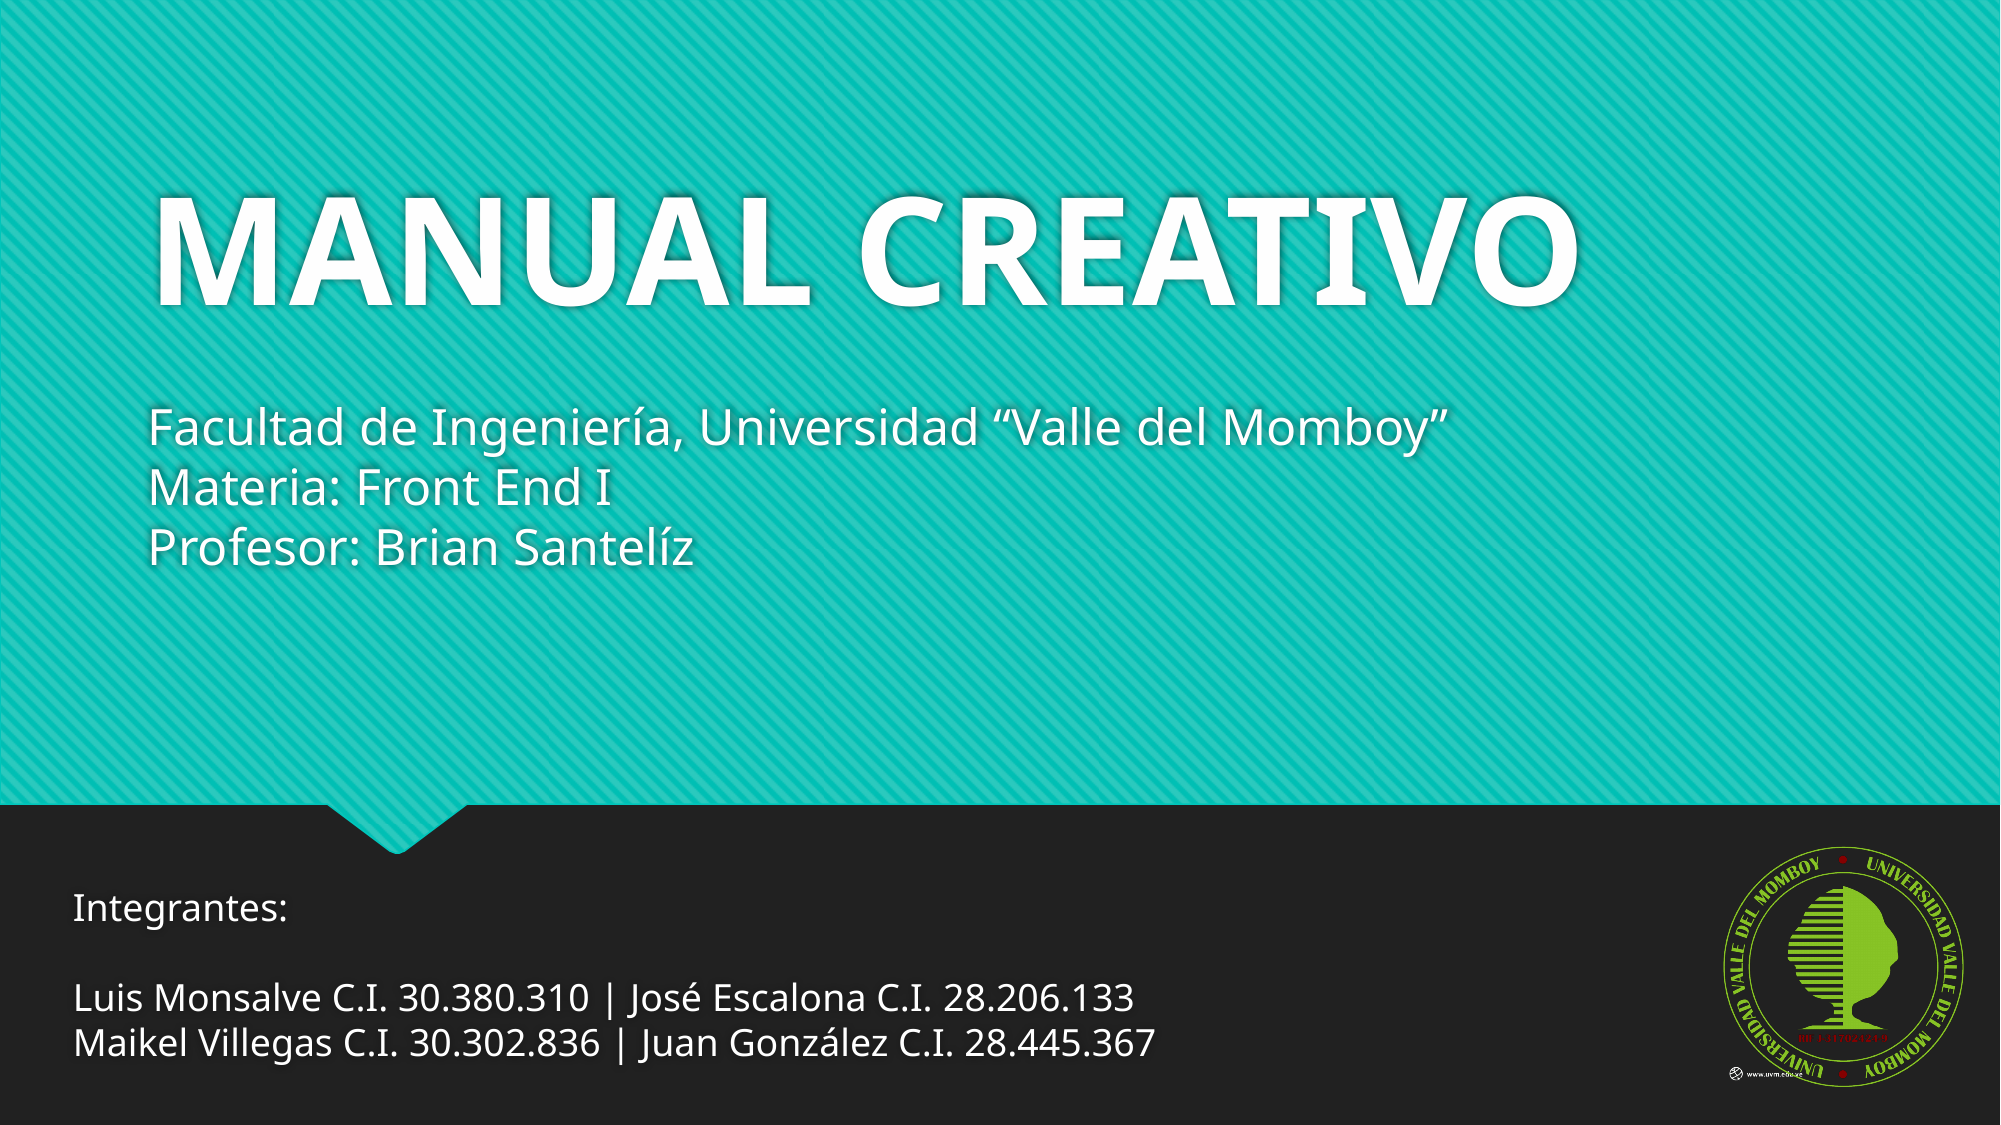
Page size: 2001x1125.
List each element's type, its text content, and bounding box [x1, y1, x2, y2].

subtitle Integrantes: Luis Monsalve C.I. 30.380.310 | José Escalona C.I. 28.206.133 Maikel Villegas C.I. 30.302.836 | Juan González C.I. 28.445.367 [57, 876, 1512, 1090]
title MANUAL CREATIVO Facultad de Ingeniería, Universidad “Valle del Momboy” Materia: Front End I Profesor: Brian Santelíz [132, 147, 1868, 636]
picture [1720, 843, 1967, 1090]
